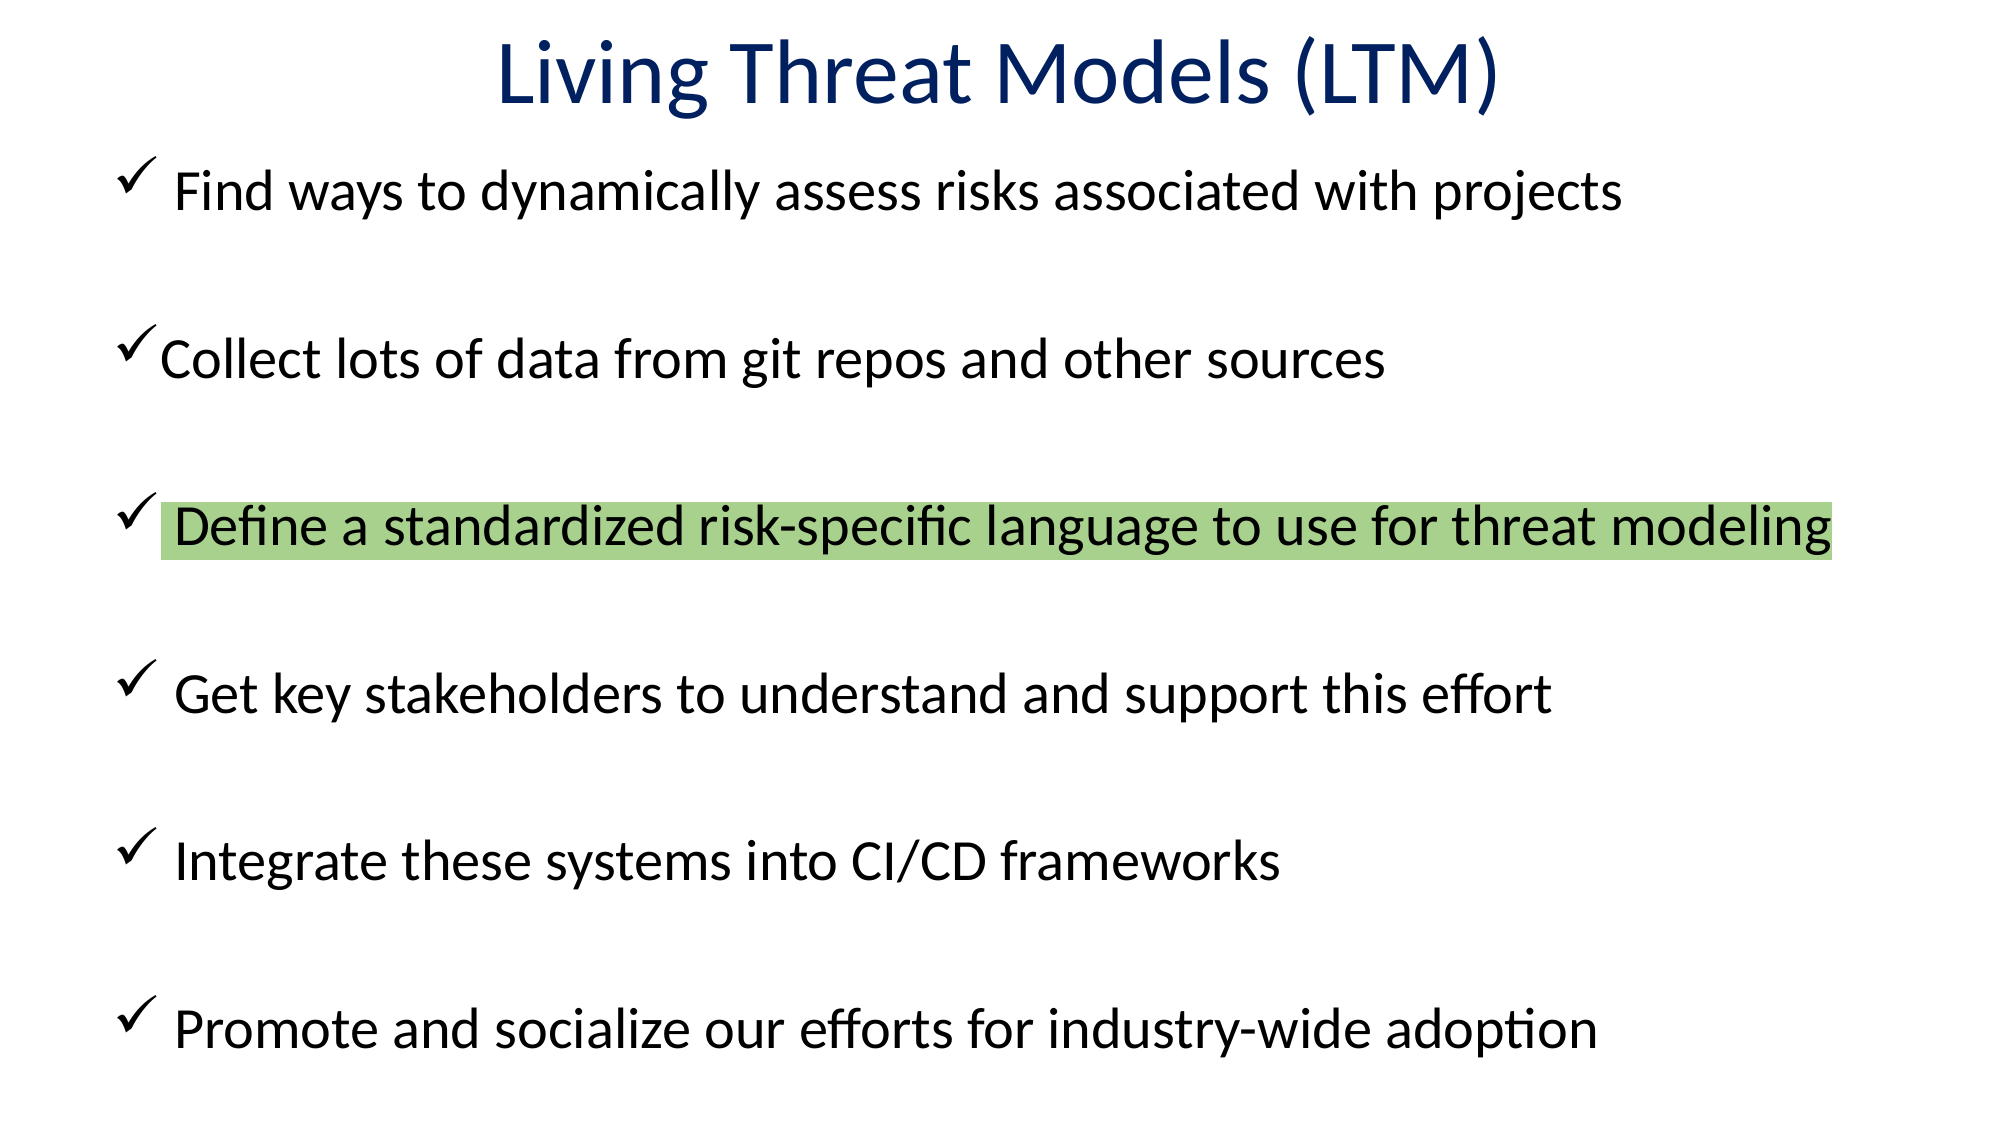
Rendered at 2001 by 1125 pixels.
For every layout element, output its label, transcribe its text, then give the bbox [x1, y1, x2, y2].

list Find ways to dynamically assess risks associated with projects Collect lots of data from git repos and other sources Define a standardized risk-specific language to use for threat modeling Get key stakeholders to understand and support this effort Integrate these systems into CI/CD frameworks Promote and socialize our efforts for industry-wide adoption [97, 152, 1935, 1125]
title Living Threat Models (LTM) [33, 2, 1967, 145]
